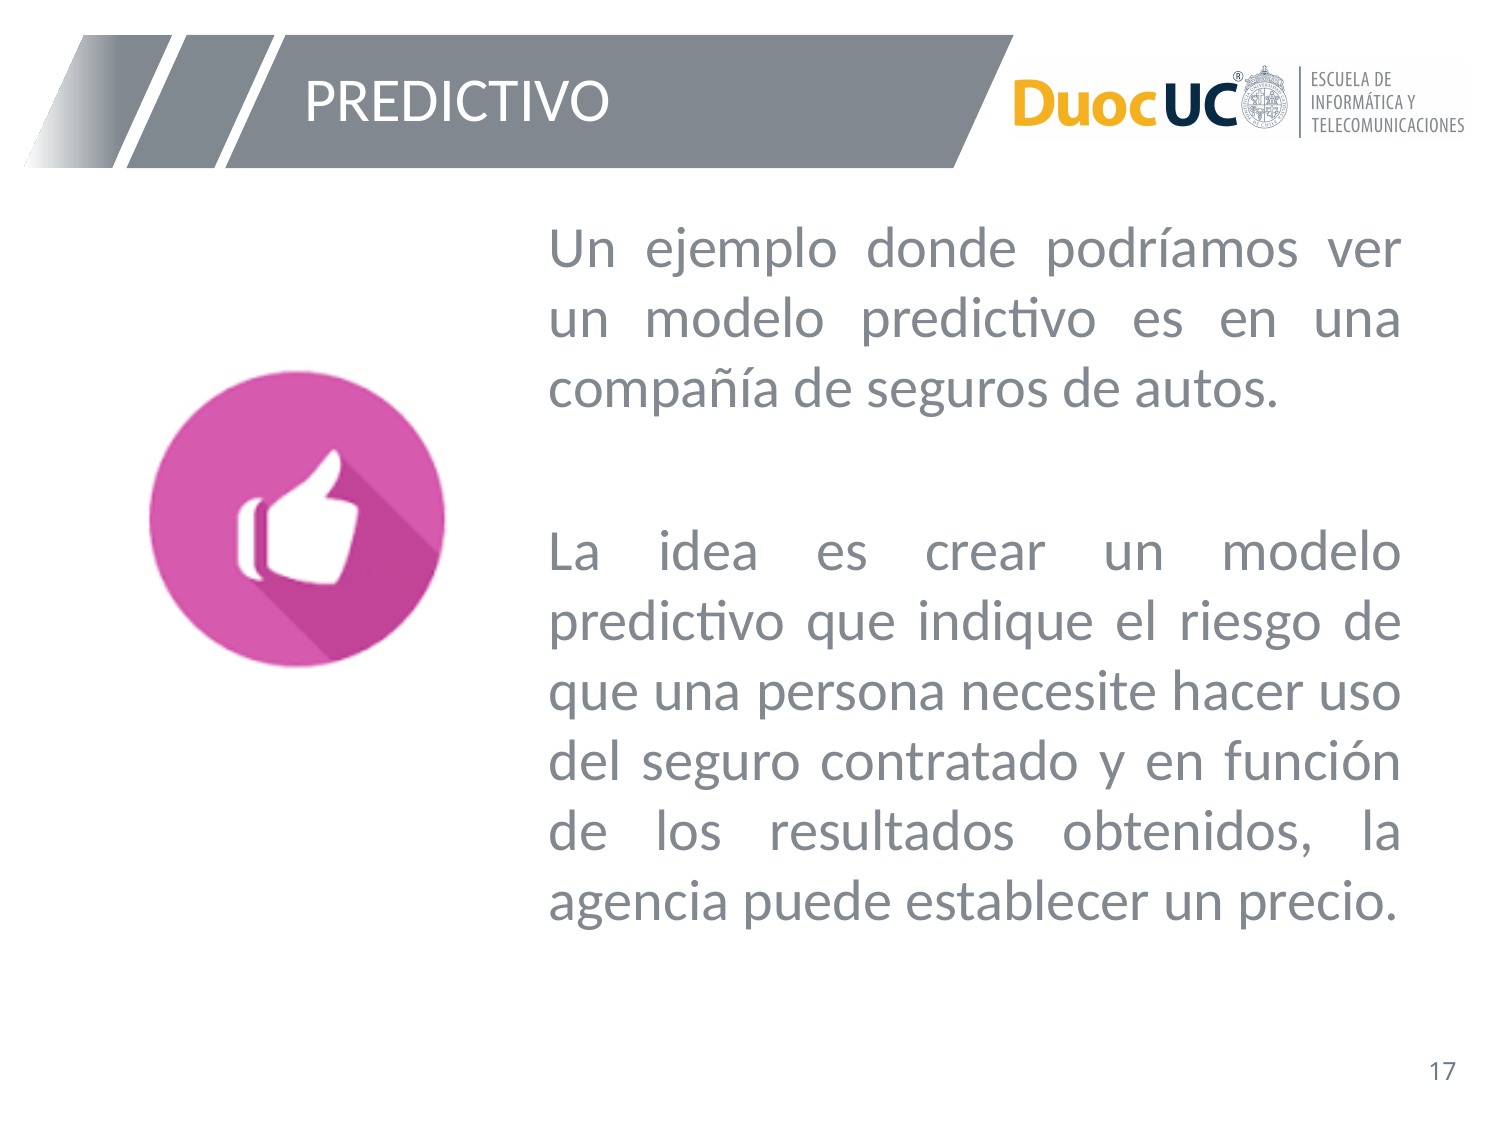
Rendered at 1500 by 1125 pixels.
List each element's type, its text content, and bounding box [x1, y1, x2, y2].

list Un ejemplo donde podríamos ver un modelo predictivo es en una compañía de seguros de autos. La idea es crear un modelo predictivo que indique el riesgo de que una persona necesite hacer uso del seguro contratado y en función de los resultados obtenidos, la agencia puede establecer un precio. [525, 201, 1418, 1043]
title PREDICTIVO [289, 34, 993, 169]
picture [1013, 63, 1465, 140]
picture [127, 344, 467, 680]
